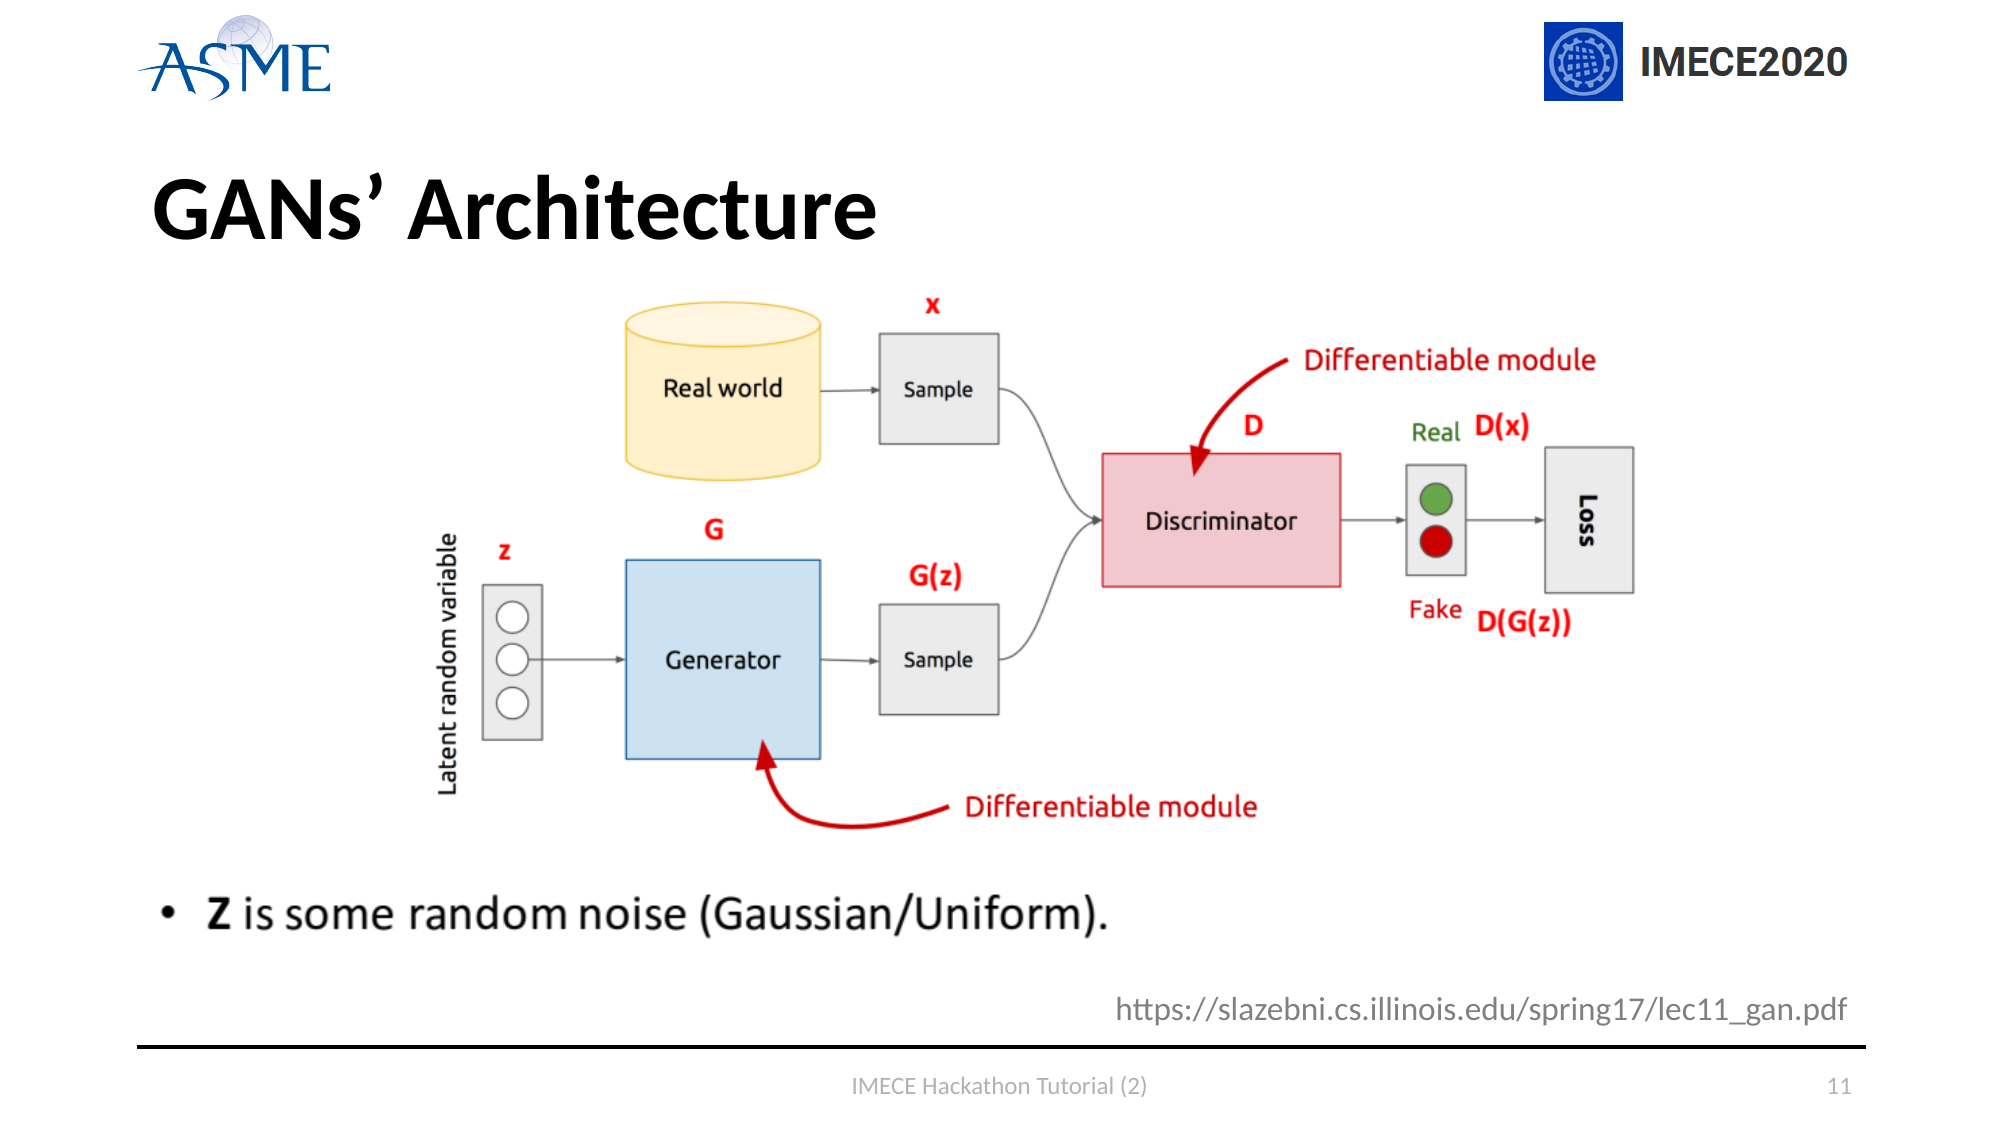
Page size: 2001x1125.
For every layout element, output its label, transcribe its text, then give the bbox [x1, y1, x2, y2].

picture [137, 275, 1863, 833]
slide_number 11 [1417, 1054, 1868, 1115]
title GANs’ Architecture [137, 127, 1863, 275]
text_box https://slazebni.cs.illinois.edu/spring17/lec11_gan.pdf [1100, 980, 1864, 1035]
footer IMECE Hackathon Tutorial (2) [662, 1054, 1338, 1115]
picture [137, 15, 331, 106]
picture [0, 887, 2000, 948]
picture [1538, 15, 1863, 106]
